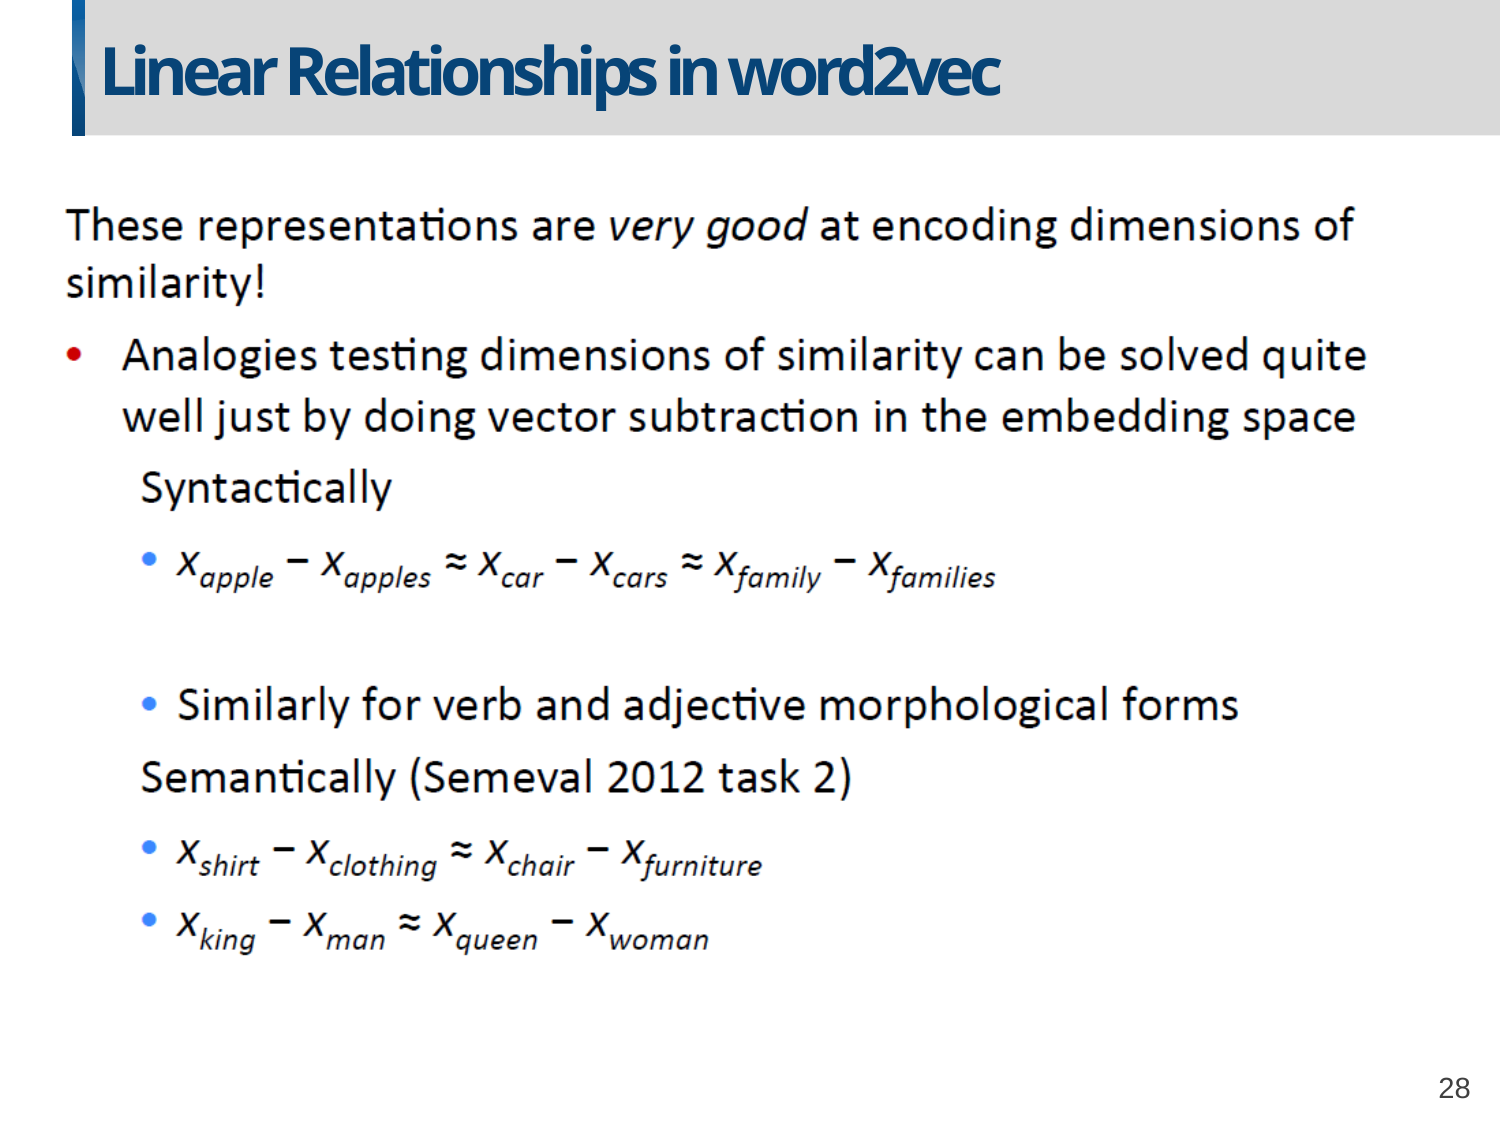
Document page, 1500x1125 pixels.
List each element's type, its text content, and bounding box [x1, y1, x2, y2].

list Linear Relationships in word2vec [84, 27, 1439, 111]
picture [0, 186, 1500, 973]
